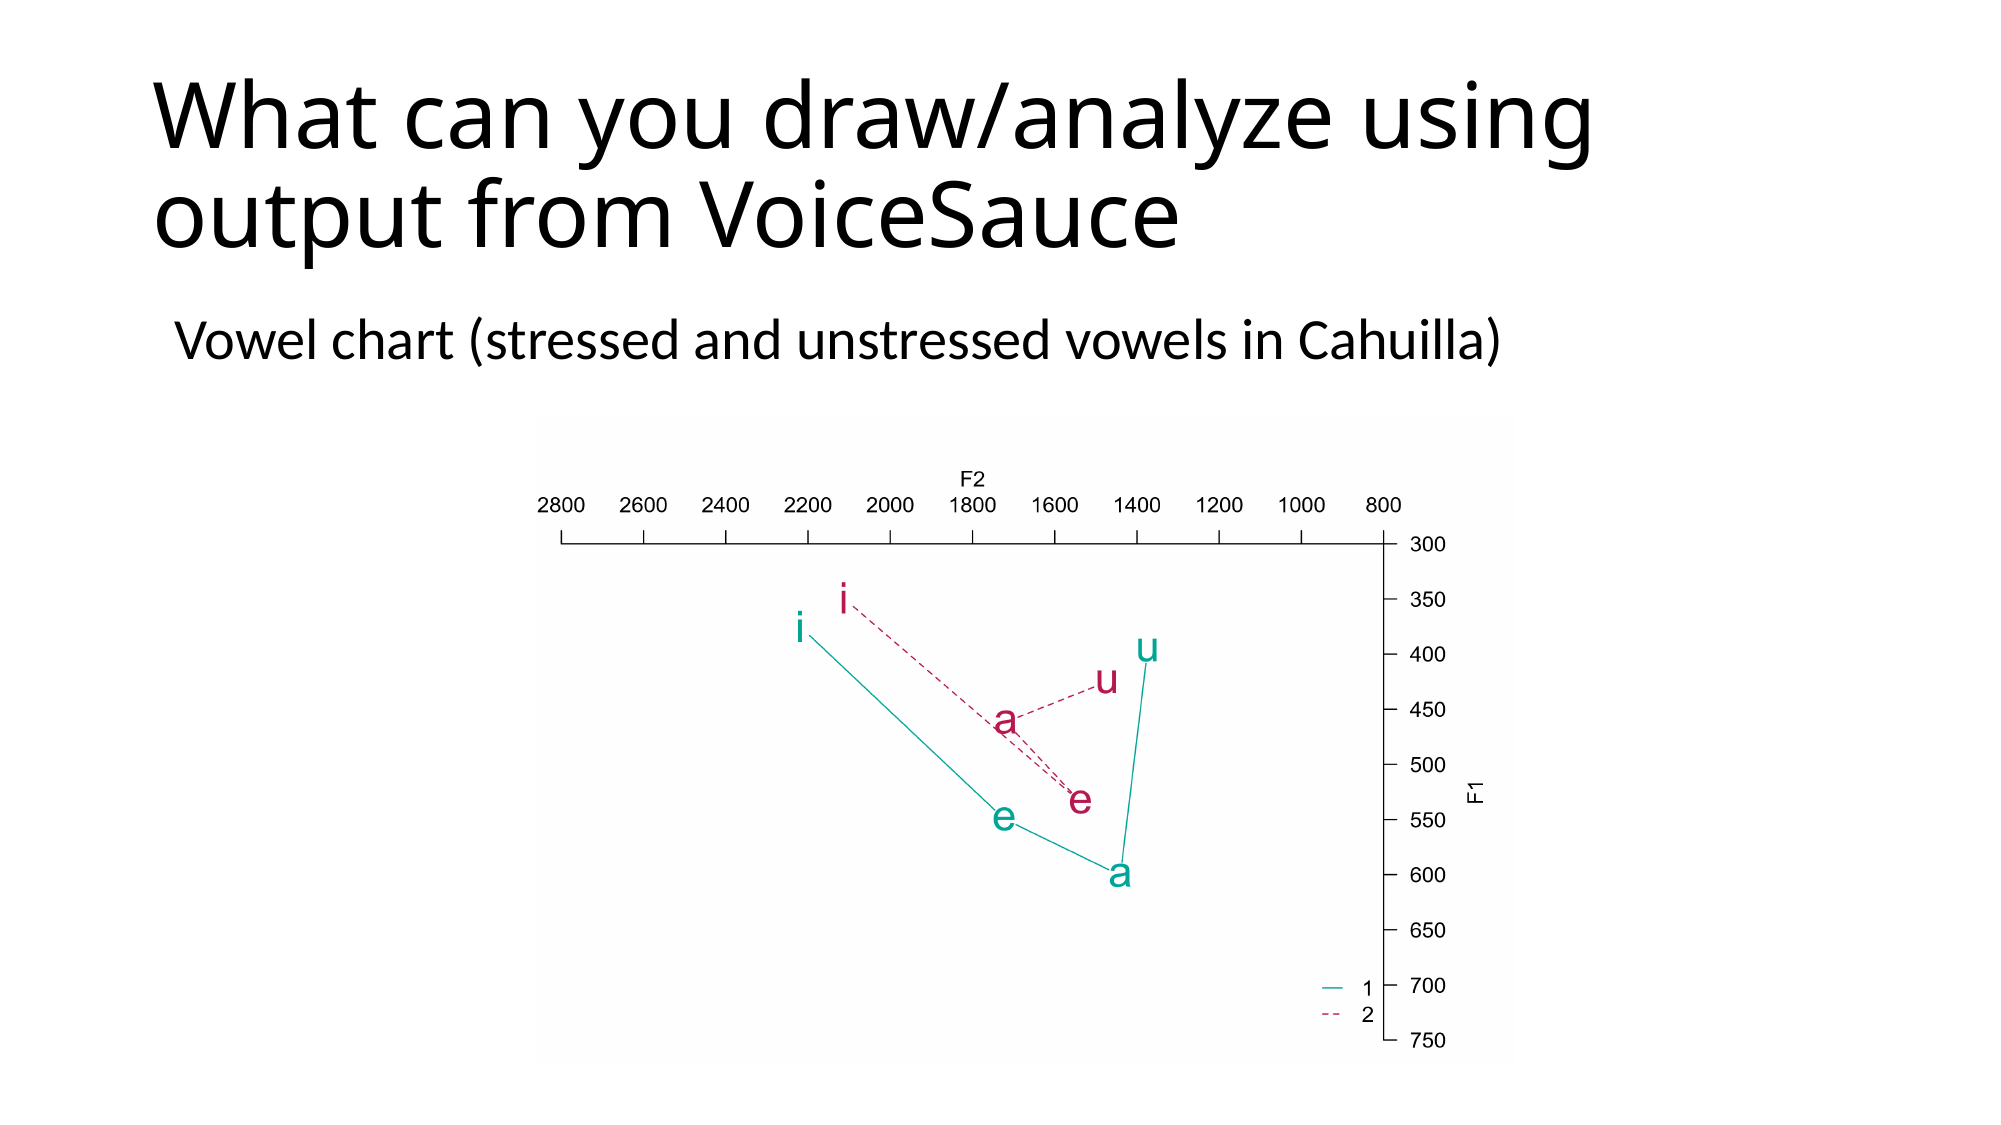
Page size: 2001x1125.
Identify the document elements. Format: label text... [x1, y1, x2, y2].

text_box Vowel chart (stressed and unstressed vowels in Cahuilla) [159, 293, 1560, 379]
picture [535, 413, 1514, 1066]
title What can you draw/analyze using output from VoiceSauce [137, 59, 1863, 278]
